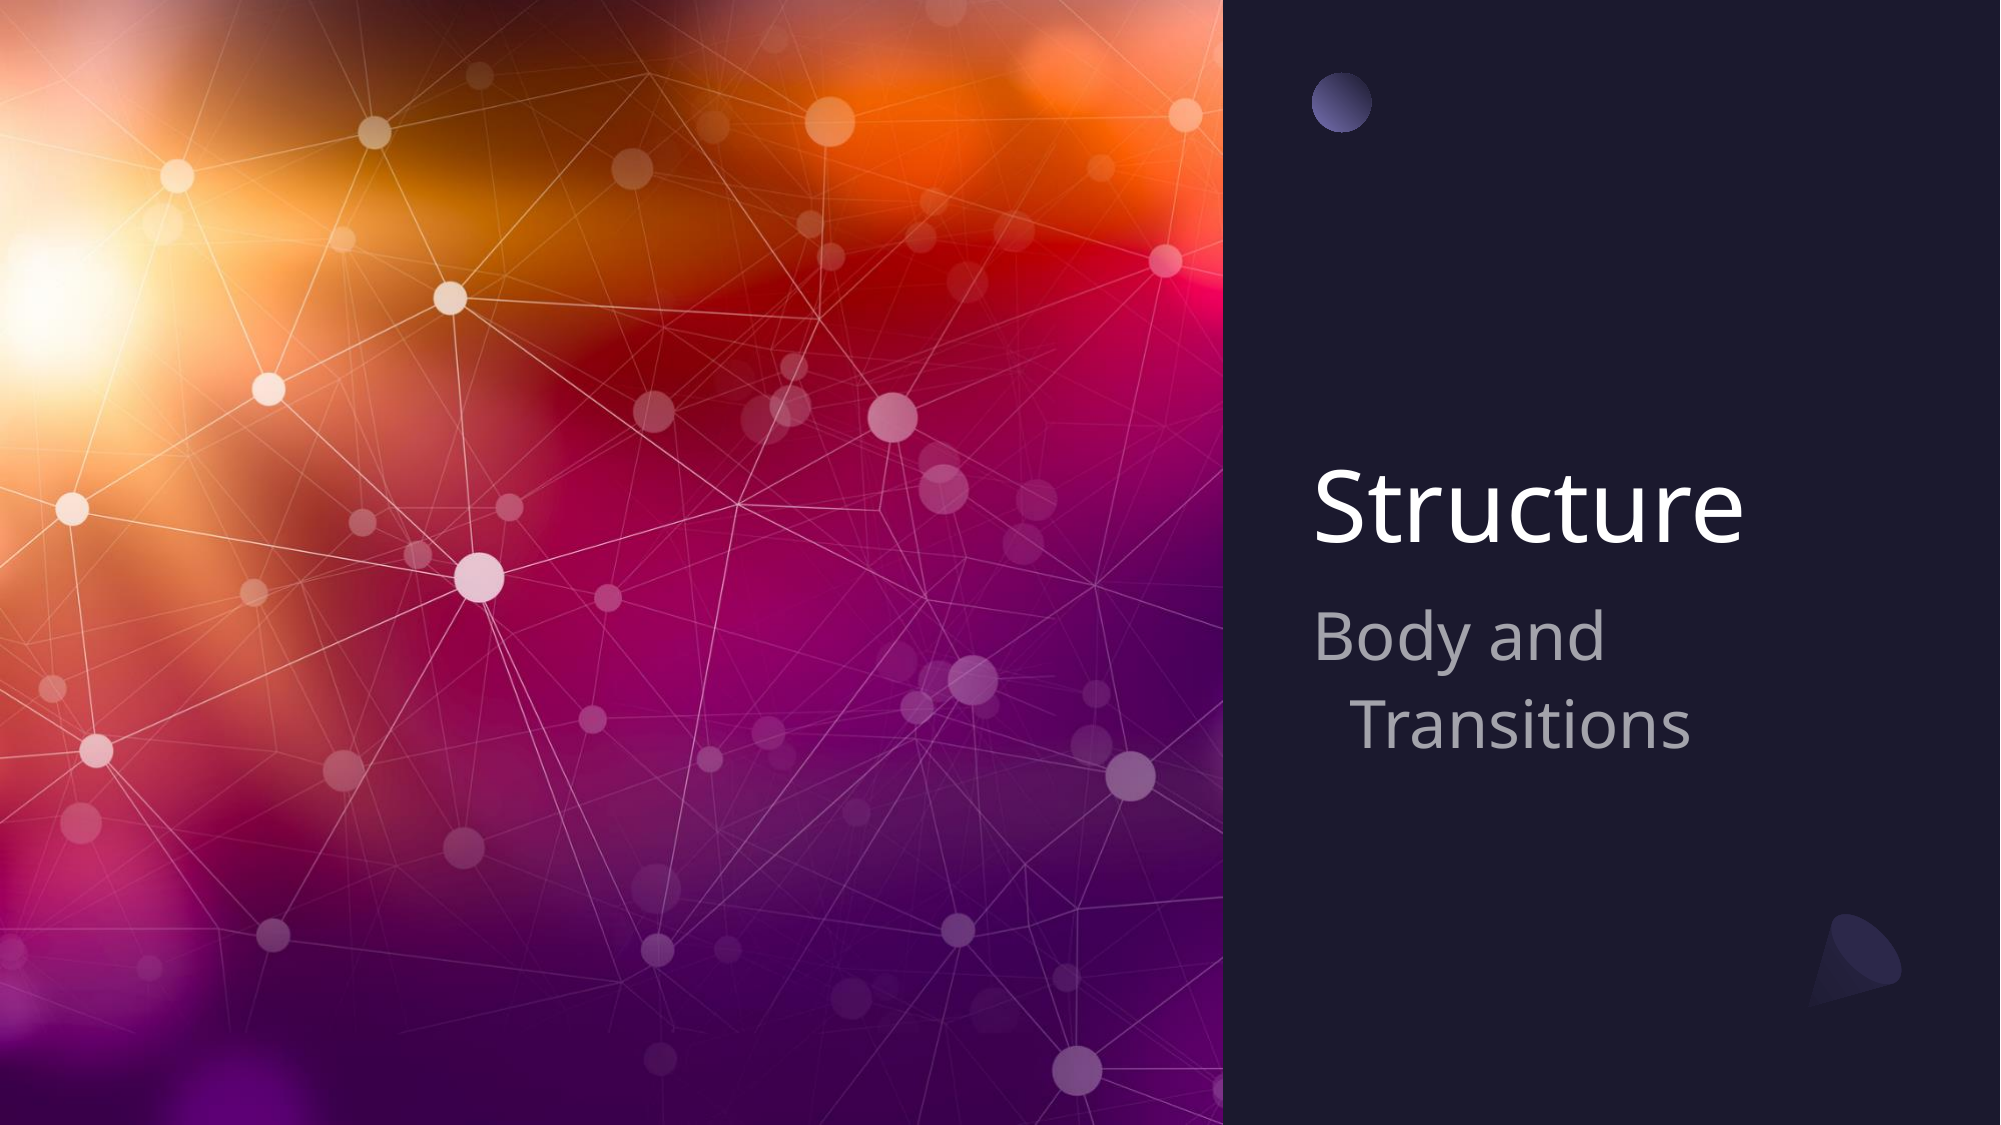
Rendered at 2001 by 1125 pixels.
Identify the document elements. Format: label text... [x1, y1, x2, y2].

list Body and Transitions [1312, 585, 1898, 870]
picture [0, 0, 1223, 1125]
title Structure [1312, 172, 1898, 564]
